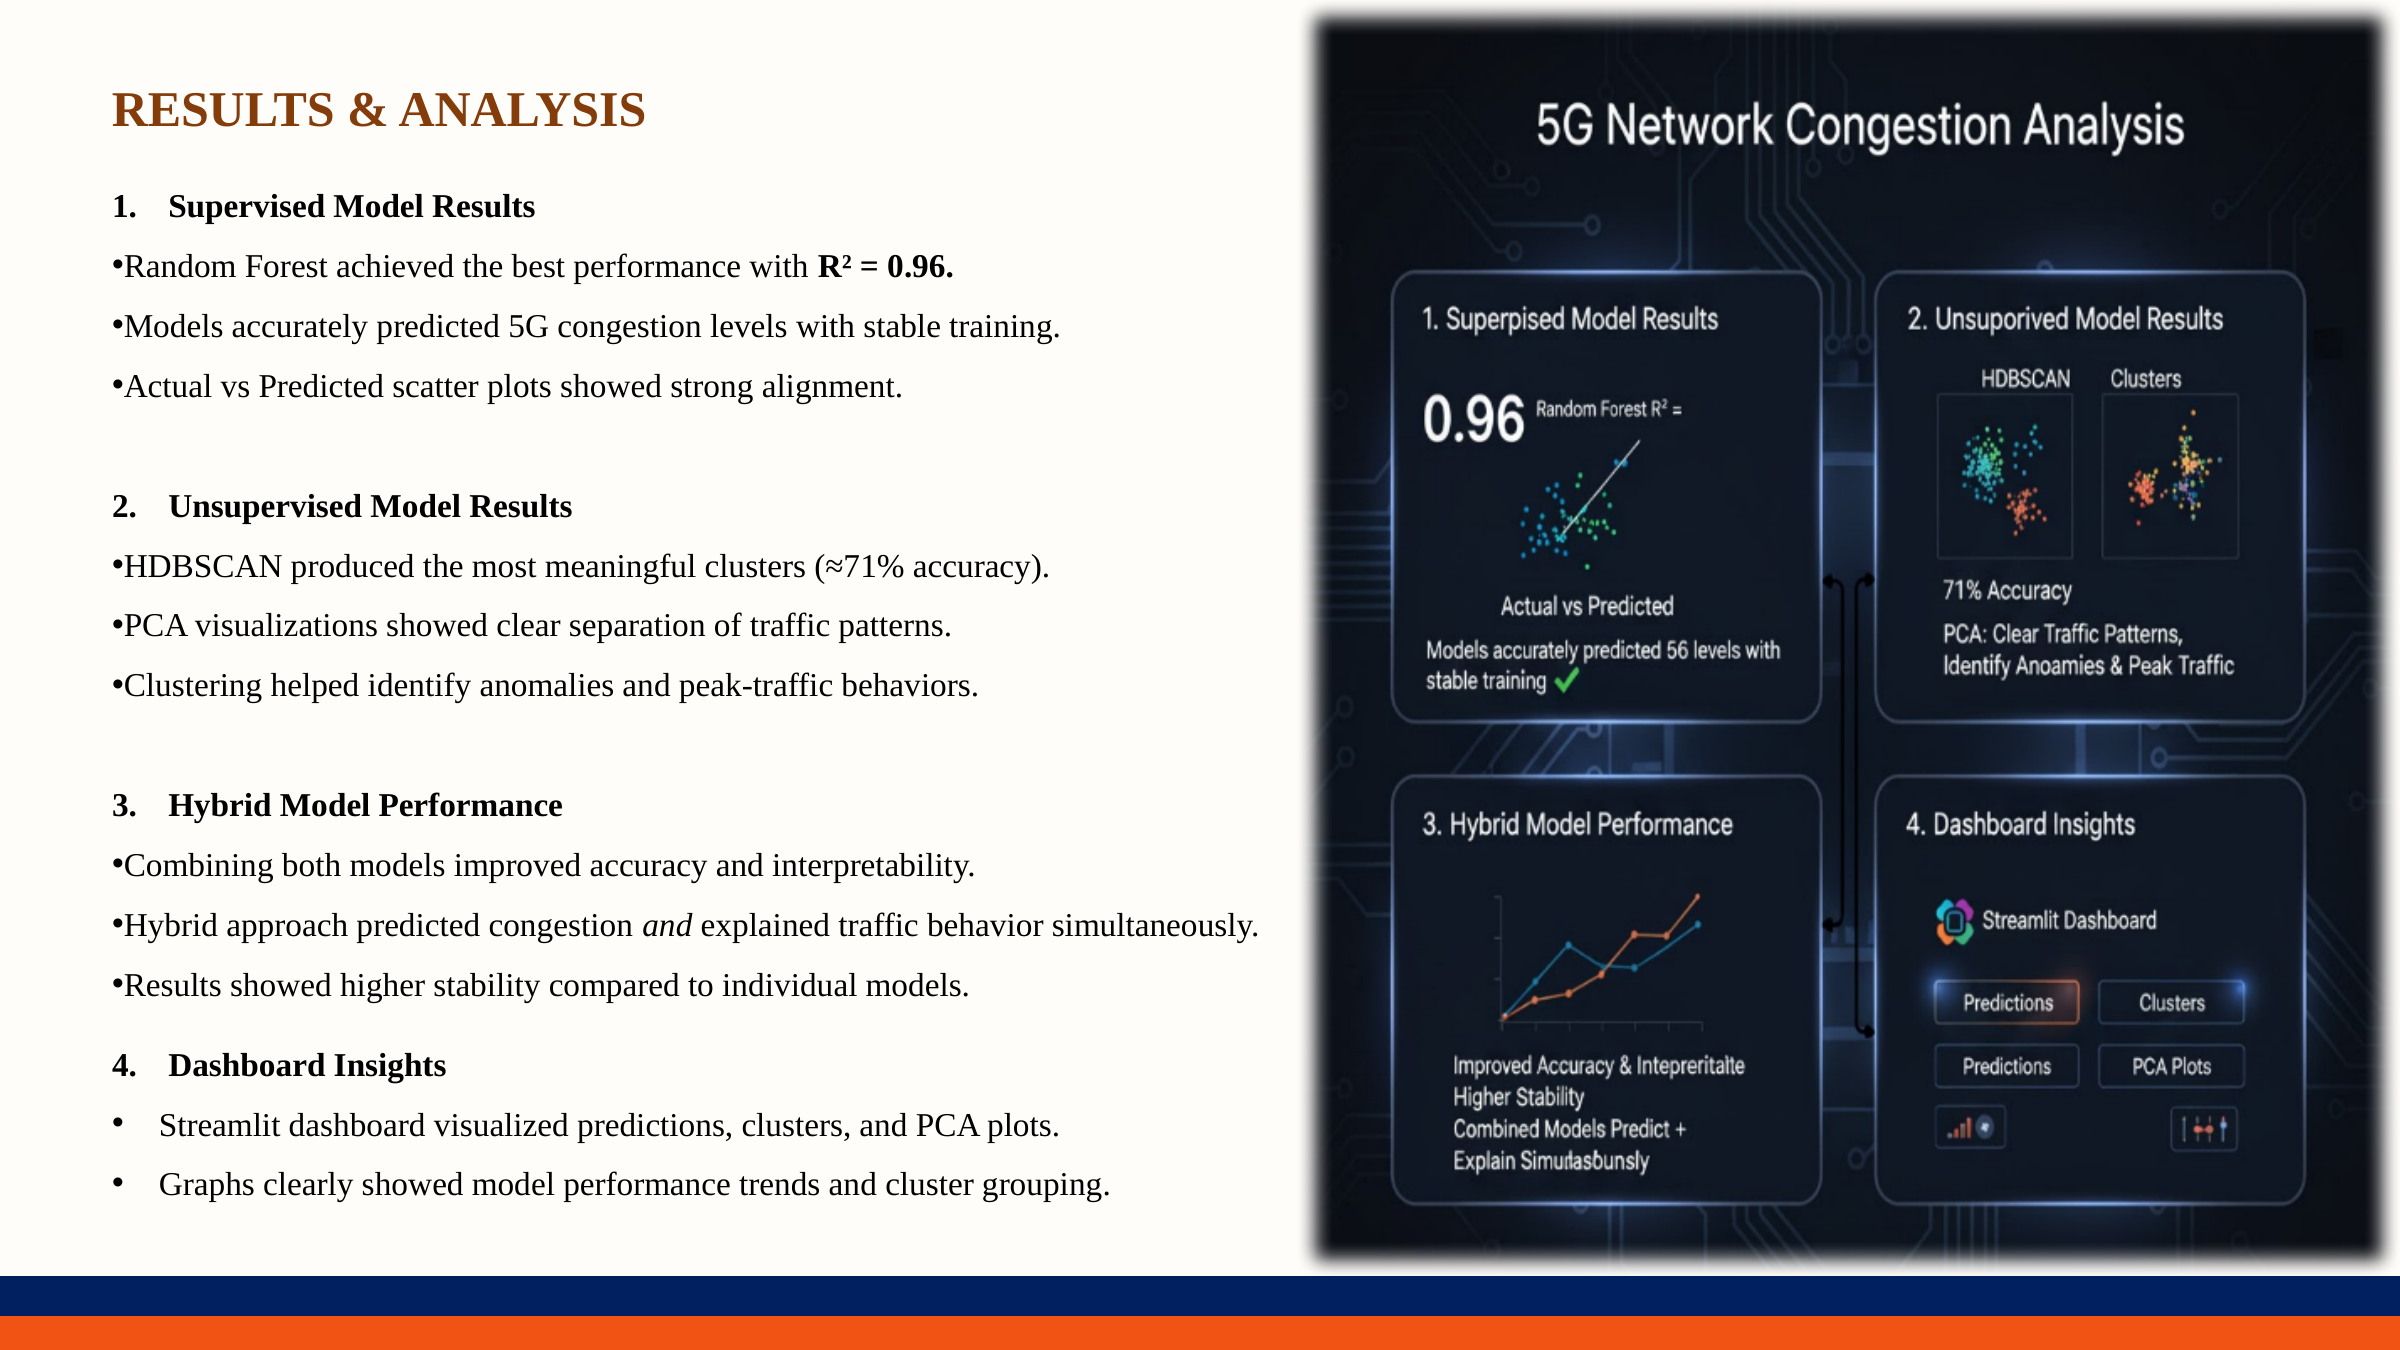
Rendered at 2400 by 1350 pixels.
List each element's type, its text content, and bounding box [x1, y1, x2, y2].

text_box [0, 1316, 2400, 1350]
text_box RESULTS & ANALYSIS [97, 69, 1297, 145]
text_box Supervised Model Results Random Forest achieved the best performance with R² = 0.96. Models accurately predicted 5G congestion levels with stable training. Actual vs Predicted scatter plots showed strong alignment. Unsupervised Model Results HDBSCAN produced the most meaningful clusters (≈71% accuracy). PCA visualizations showed clear separation of traffic patterns. Clustering helped identify anomalies and peak-traffic behaviors. Hybrid Model Performance Combining both models improved accuracy and interpretability. Hybrid approach predicted congestion and explained traffic behavior simultaneously. Results showed higher stability compared to individual models. Dashboard Insights Streamlit dashboard visualized predictions, clusters, and PCA plots. Graphs clearly showed model performance trends and cluster grouping. [97, 157, 1297, 1270]
picture [1297, 0, 2400, 1277]
text_box [0, 1276, 2400, 1316]
